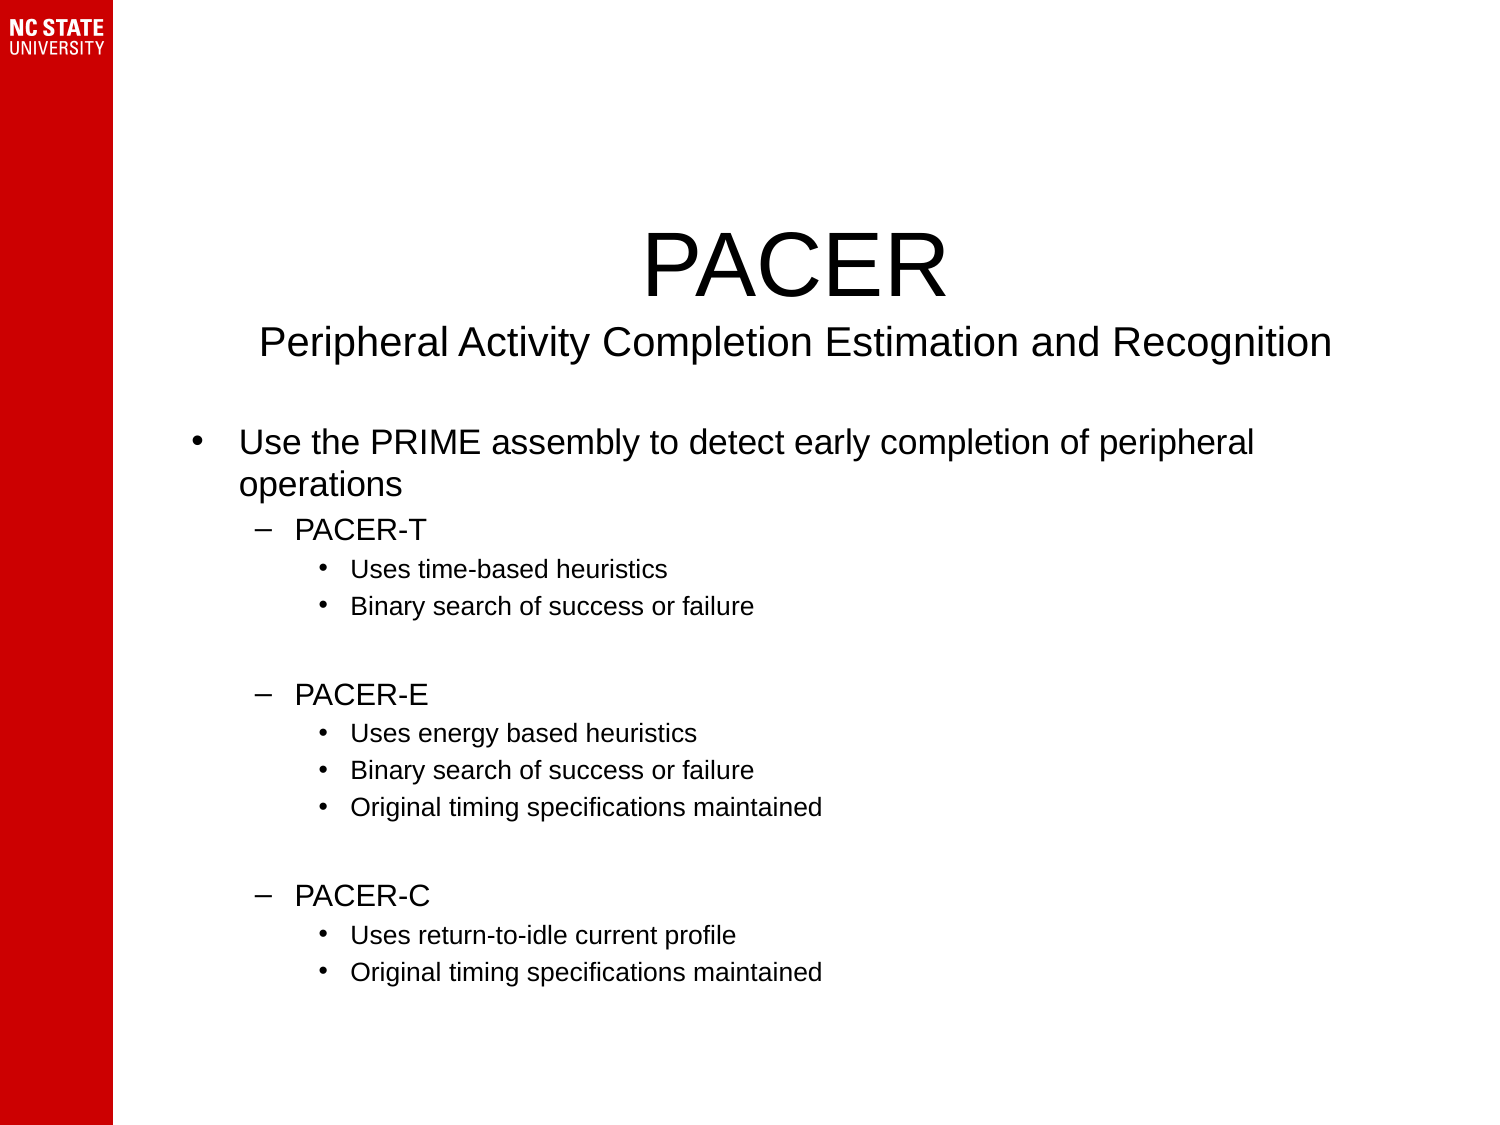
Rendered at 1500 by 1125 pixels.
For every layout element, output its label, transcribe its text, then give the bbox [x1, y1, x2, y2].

picture [0, 0, 113, 1125]
title PACER Peripheral Activity Completion Estimation and Recognition [176, 191, 1416, 379]
list Use the PRIME assembly to detect early completion of peripheral operations PACER-T Uses time-based heuristics Binary search of success or failure PACER-E Uses energy based heuristics Binary search of success or failure Original timing specifications maintained PACER-C Uses return-to-idle current profile Original timing specifications maintained [176, 411, 1416, 1005]
